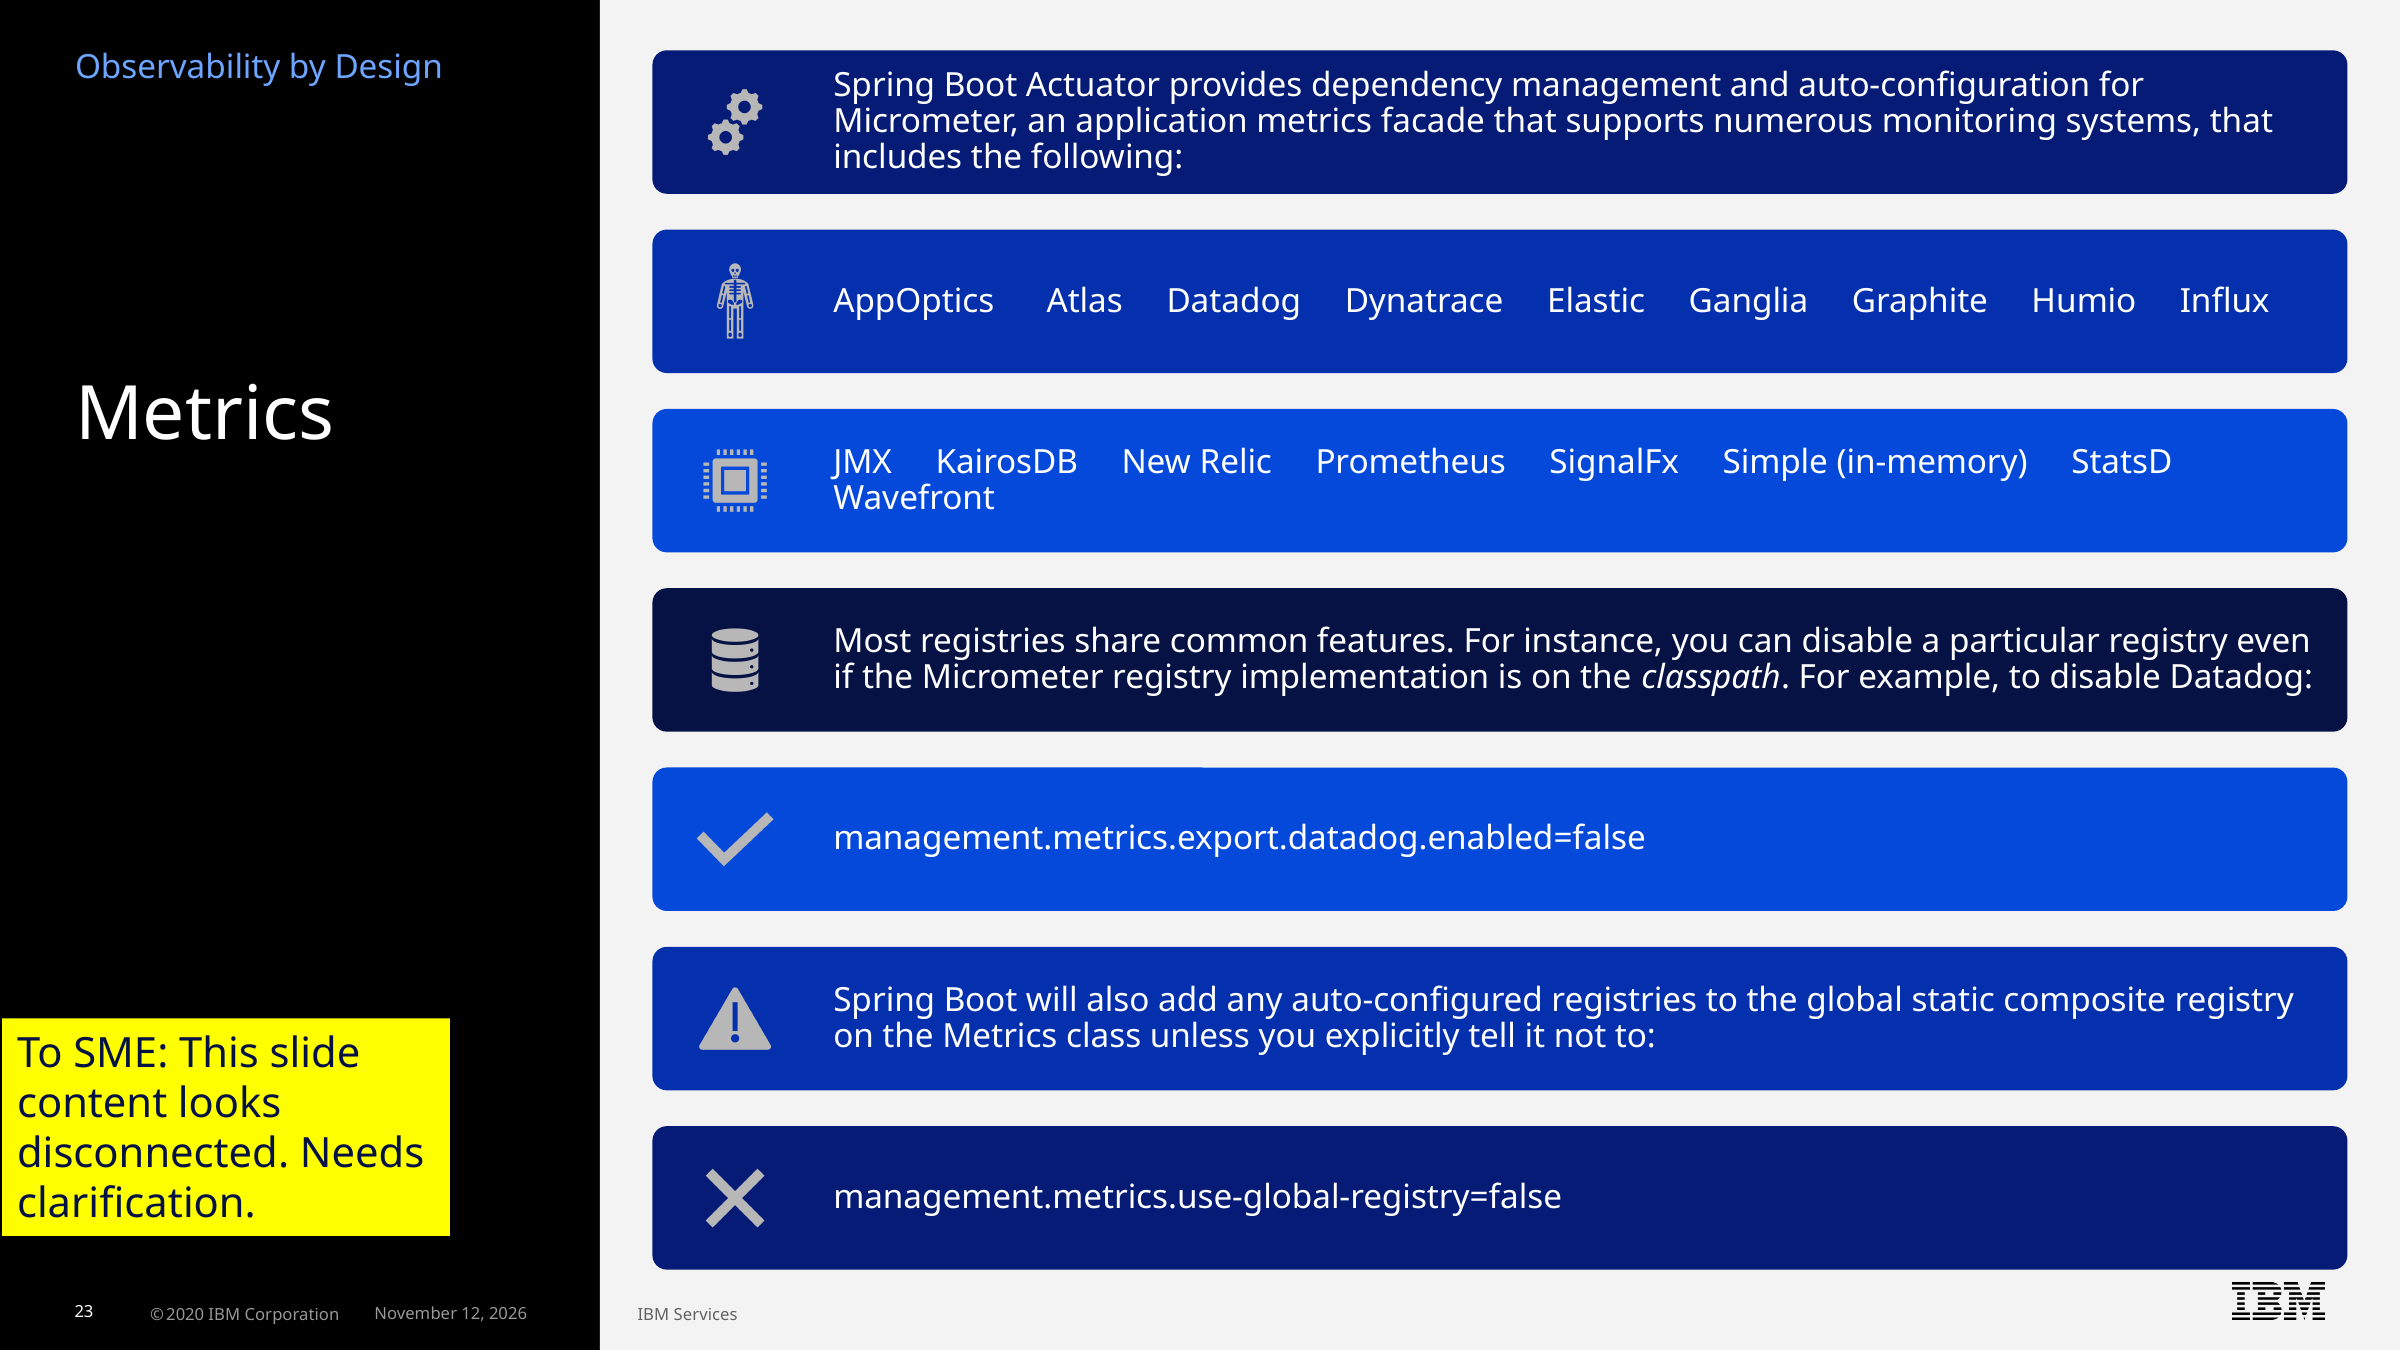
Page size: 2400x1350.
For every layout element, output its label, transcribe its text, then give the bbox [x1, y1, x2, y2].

text_box To SME: This slide content looks disconnected. Needs clarification. [1, 1017, 451, 1237]
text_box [652, 50, 2348, 1270]
title Metrics [75, 337, 563, 938]
picture [2232, 1282, 2325, 1320]
list Observability by Design [75, 43, 563, 179]
